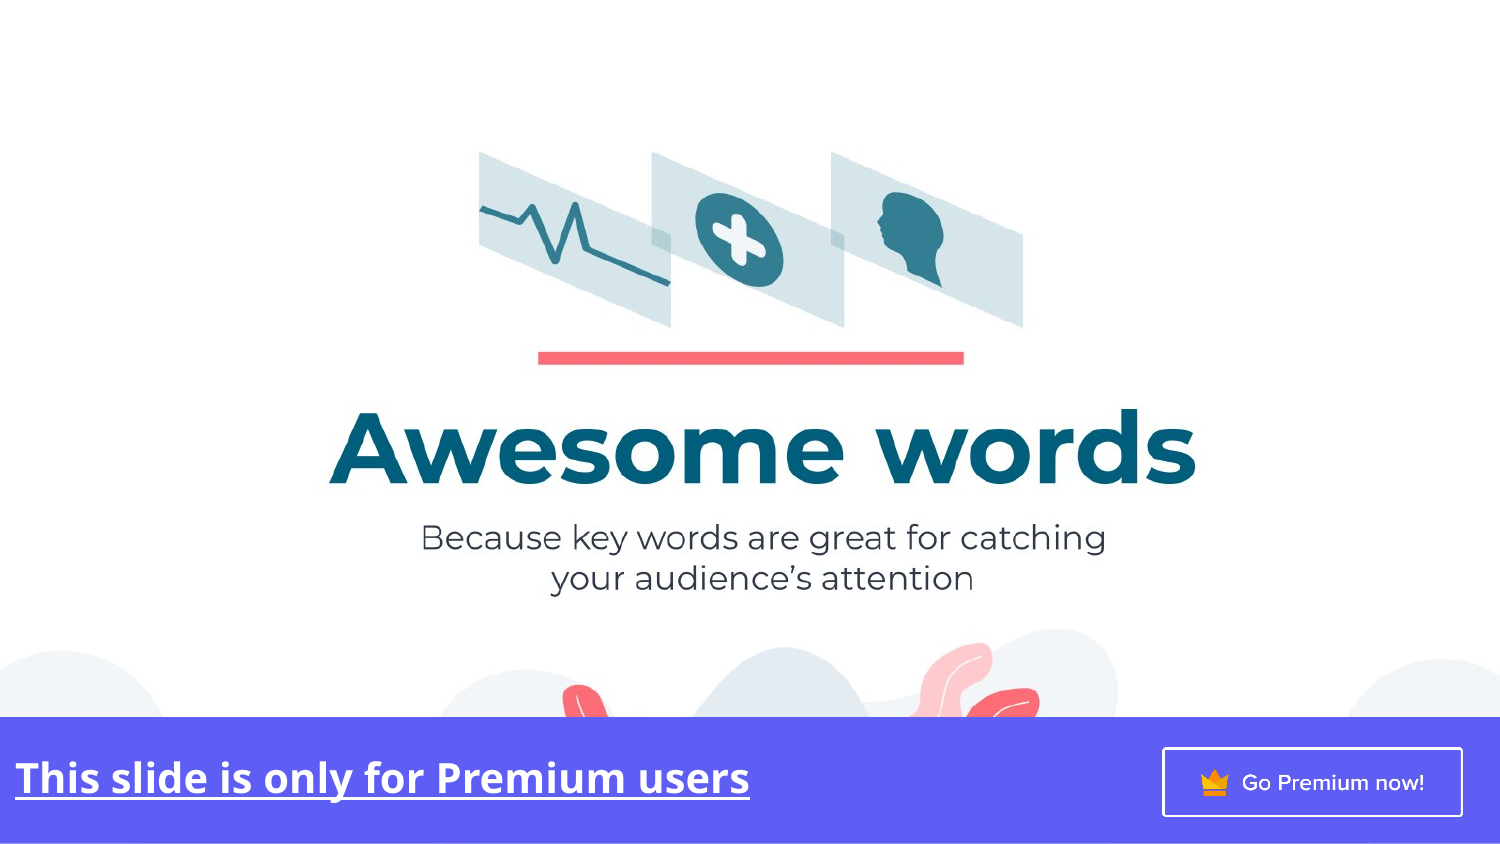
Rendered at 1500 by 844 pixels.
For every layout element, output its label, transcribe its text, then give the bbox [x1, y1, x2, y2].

text_box This slide is only for Premium users [0, 717, 1500, 844]
picture [1162, 747, 1463, 817]
picture [0, 0, 1500, 717]
